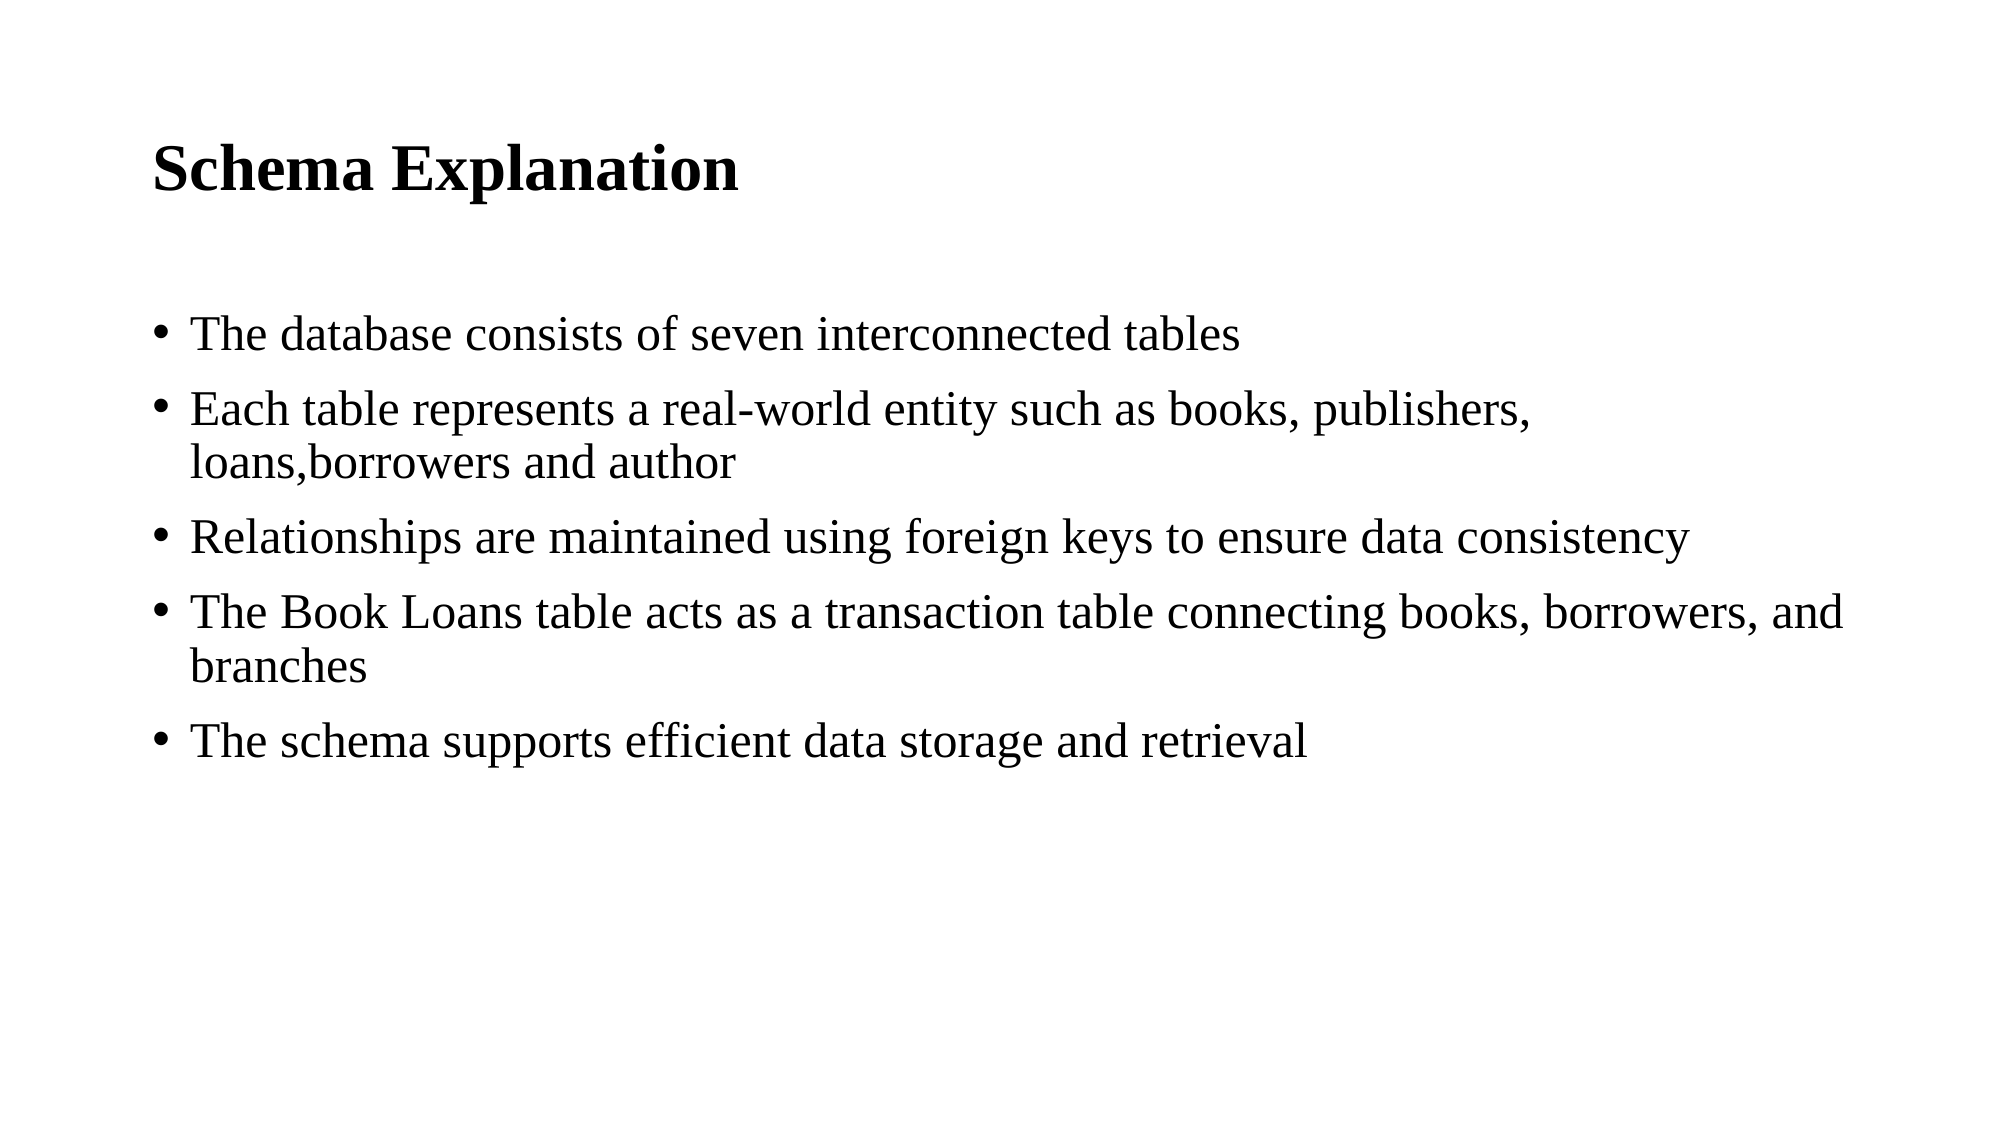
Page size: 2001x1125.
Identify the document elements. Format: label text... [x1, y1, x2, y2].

list The database consists of seven interconnected tables Each table represents a real-world entity such as books, publishers, loans,borrowers and author Relationships are maintained using foreign keys to ensure data consistency The Book Loans table acts as a transaction table connecting books, borrowers, and branches The schema supports efficient data storage and retrieval [137, 299, 1863, 1014]
title Schema Explanation [137, 59, 1863, 278]
